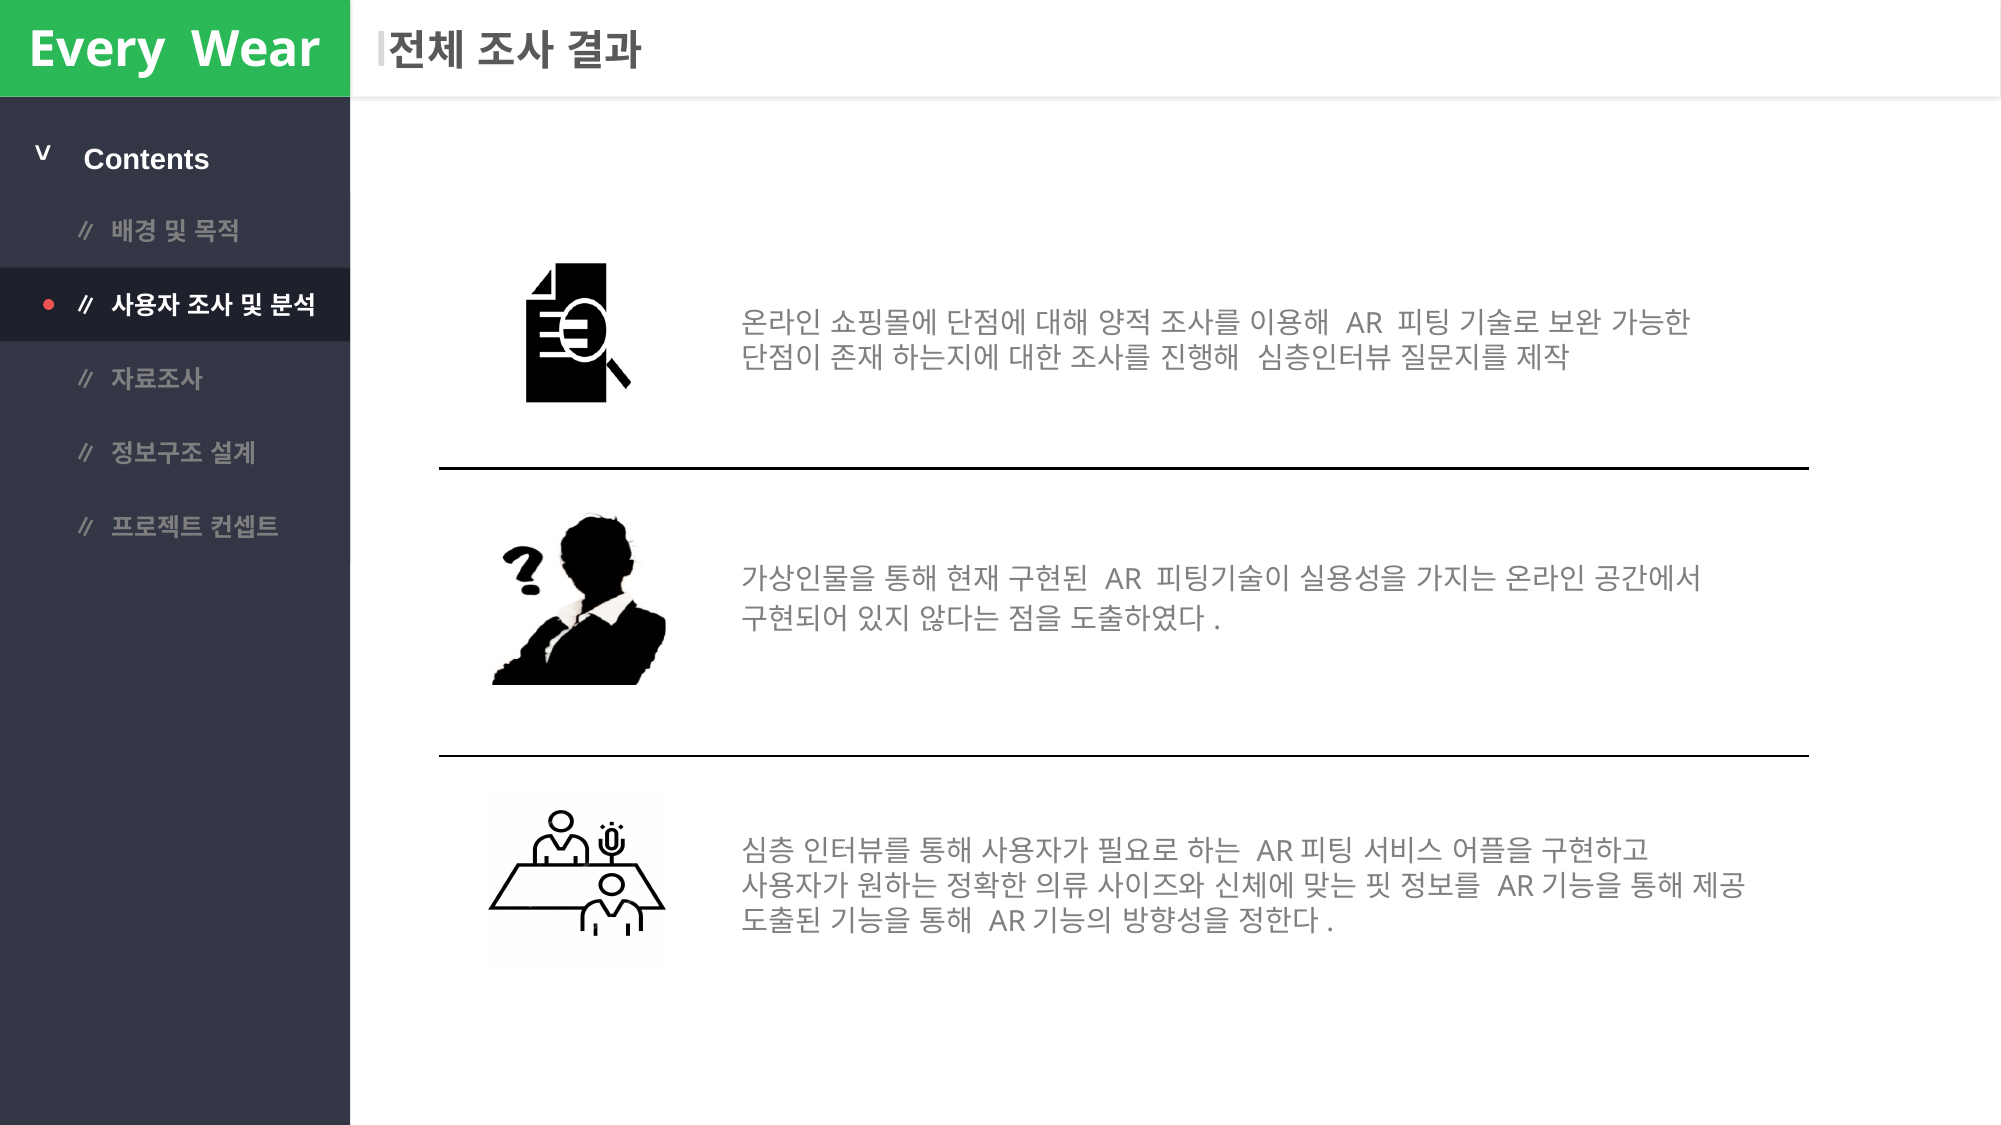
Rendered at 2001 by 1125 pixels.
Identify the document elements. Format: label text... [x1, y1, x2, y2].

text_box 가상인물을 통해 현재 구현된 AR 피팅기술이 실용성을 가지는 온라인 공간에서 구현되어 있지 않다는 점을 도출하였다. [726, 547, 1727, 643]
text_box Every Wear [0, 15, 359, 90]
picture [487, 236, 666, 415]
text_box Contents [68, 132, 282, 184]
text_box ∥ 사용자 조사 및 분석 [0, 267, 351, 341]
text_box ∥ 자료조사 [0, 341, 351, 415]
text_box 심층 인터뷰를 통해 사용자가 필요로 하는 AR피팅 서비스 어플을 구현하고 사용자가 원하는 정확한 의류 사이즈와 신체에 맞는 핏 정보를 AR기능을 통해 제공 도출된 기능을 통해 AR기능의 방향성을 정한다. [726, 824, 1838, 980]
text_box 온라인 쇼핑몰에 단점에 대해 양적 조사를 이용해 AR 피팅 기술로 보완 가능한 단점이 존재 하는지에 대한 조사를 진행해 심층인터뷰 질문지를 제작 [726, 296, 1793, 382]
text_box ∥ 정보구조 설계 [0, 415, 351, 489]
picture [487, 791, 666, 965]
text_box [43, 298, 55, 310]
text_box ∥ 프로젝트 컨셉트 [0, 489, 351, 564]
picture [487, 507, 666, 685]
text_box ∥ 배경 및 목적 [0, 193, 351, 267]
title 전체 조사 결과 [373, 19, 1969, 78]
text_box > [19, 129, 70, 182]
